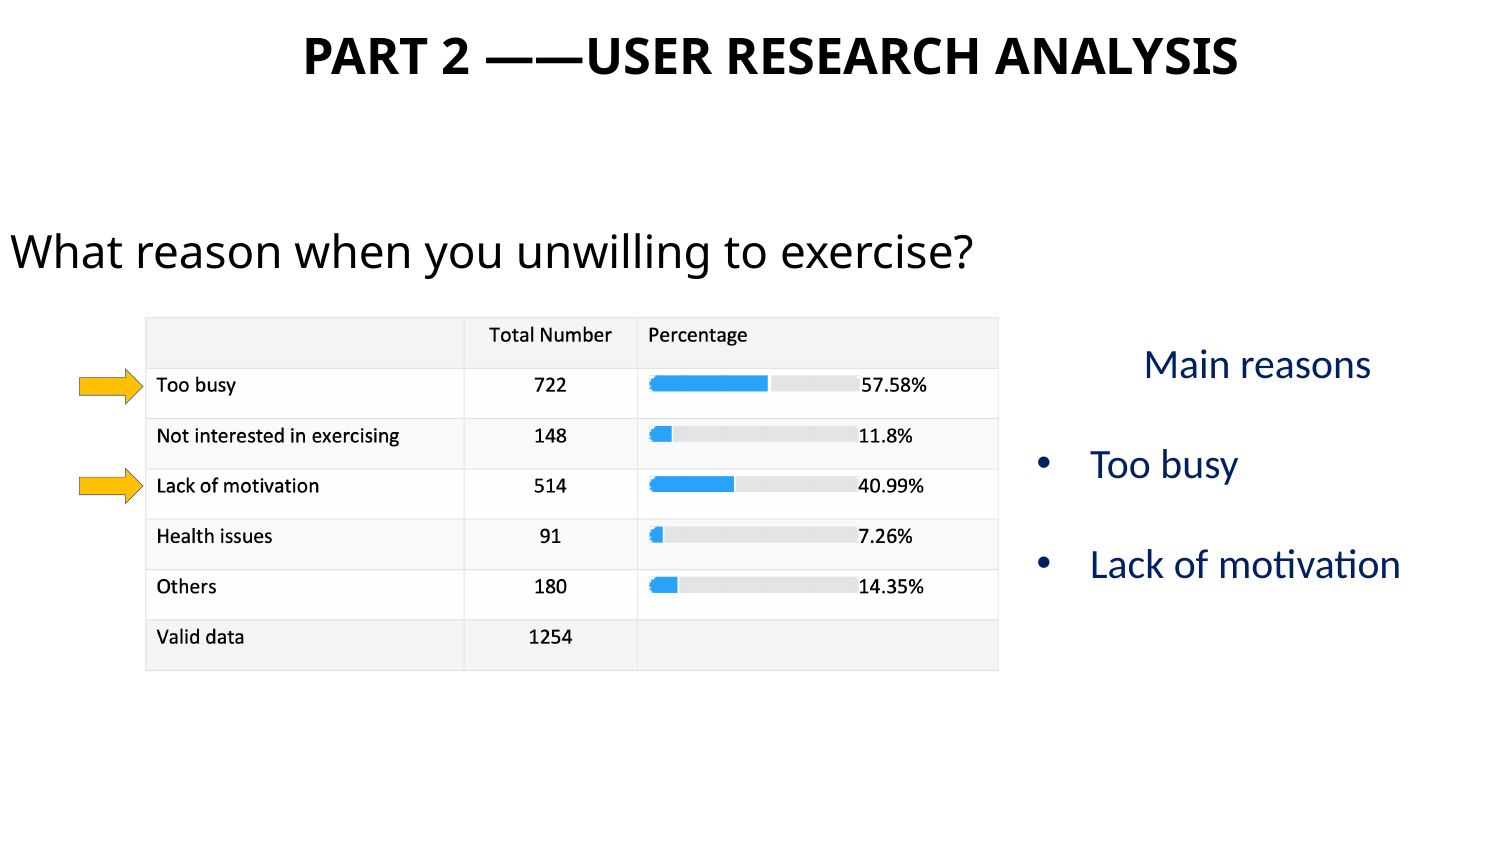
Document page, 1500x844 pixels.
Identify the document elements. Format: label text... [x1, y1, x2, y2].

text_box Part 2 ——User research analysis [266, 0, 1277, 120]
text_box What reason when you unwilling to exercise? [0, 197, 1116, 284]
text_box Main reasons Too busy Lack of motivation [1031, 331, 1485, 593]
text_box [79, 468, 143, 504]
picture [145, 316, 999, 716]
text_box [79, 368, 143, 405]
